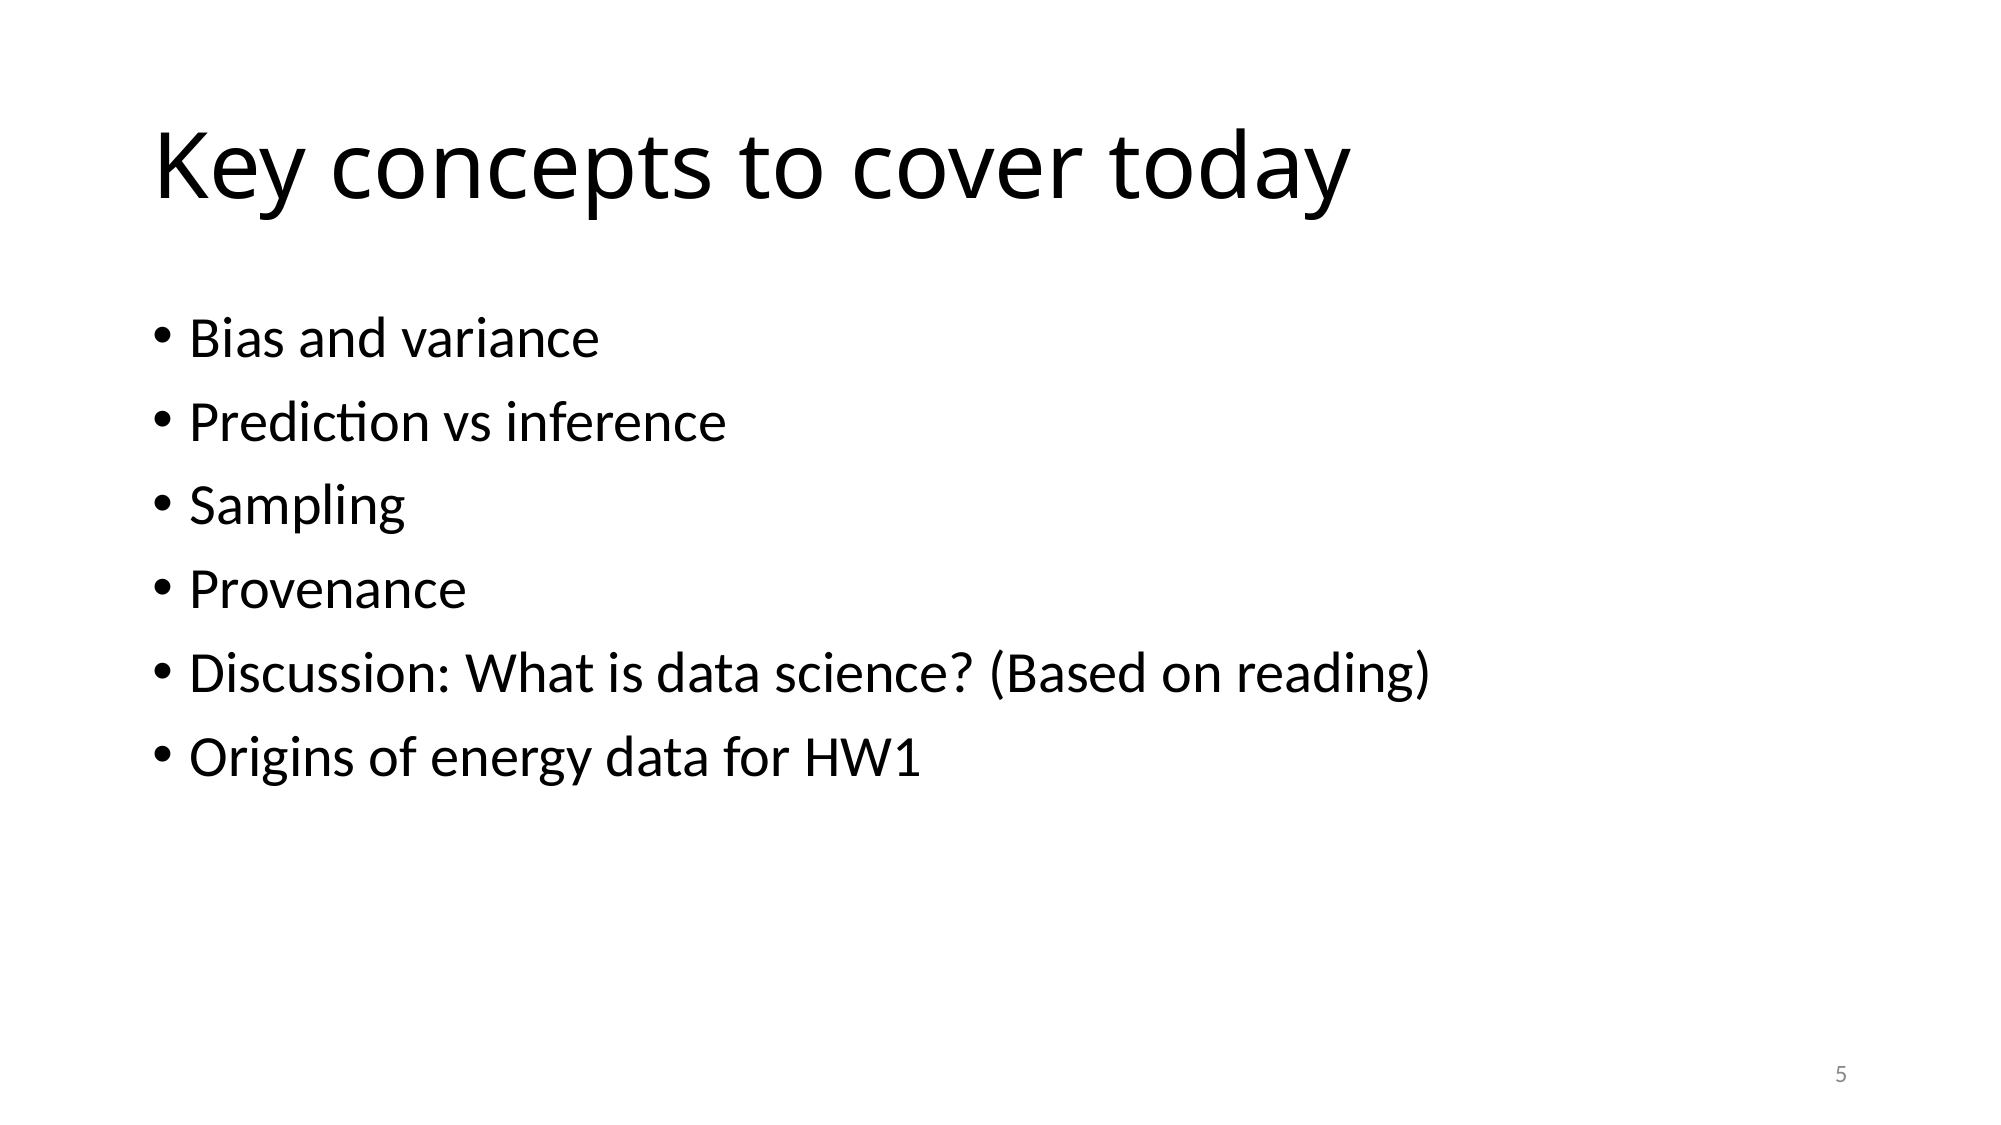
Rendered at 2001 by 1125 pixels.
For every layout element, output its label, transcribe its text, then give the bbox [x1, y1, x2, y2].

list Bias and variance Prediction vs inference Sampling Provenance Discussion: What is data science? (Based on reading) Origins of energy data for HW1 [137, 299, 1863, 1014]
title Key concepts to cover today [137, 59, 1863, 278]
slide_number 5 [1412, 1042, 1863, 1103]
